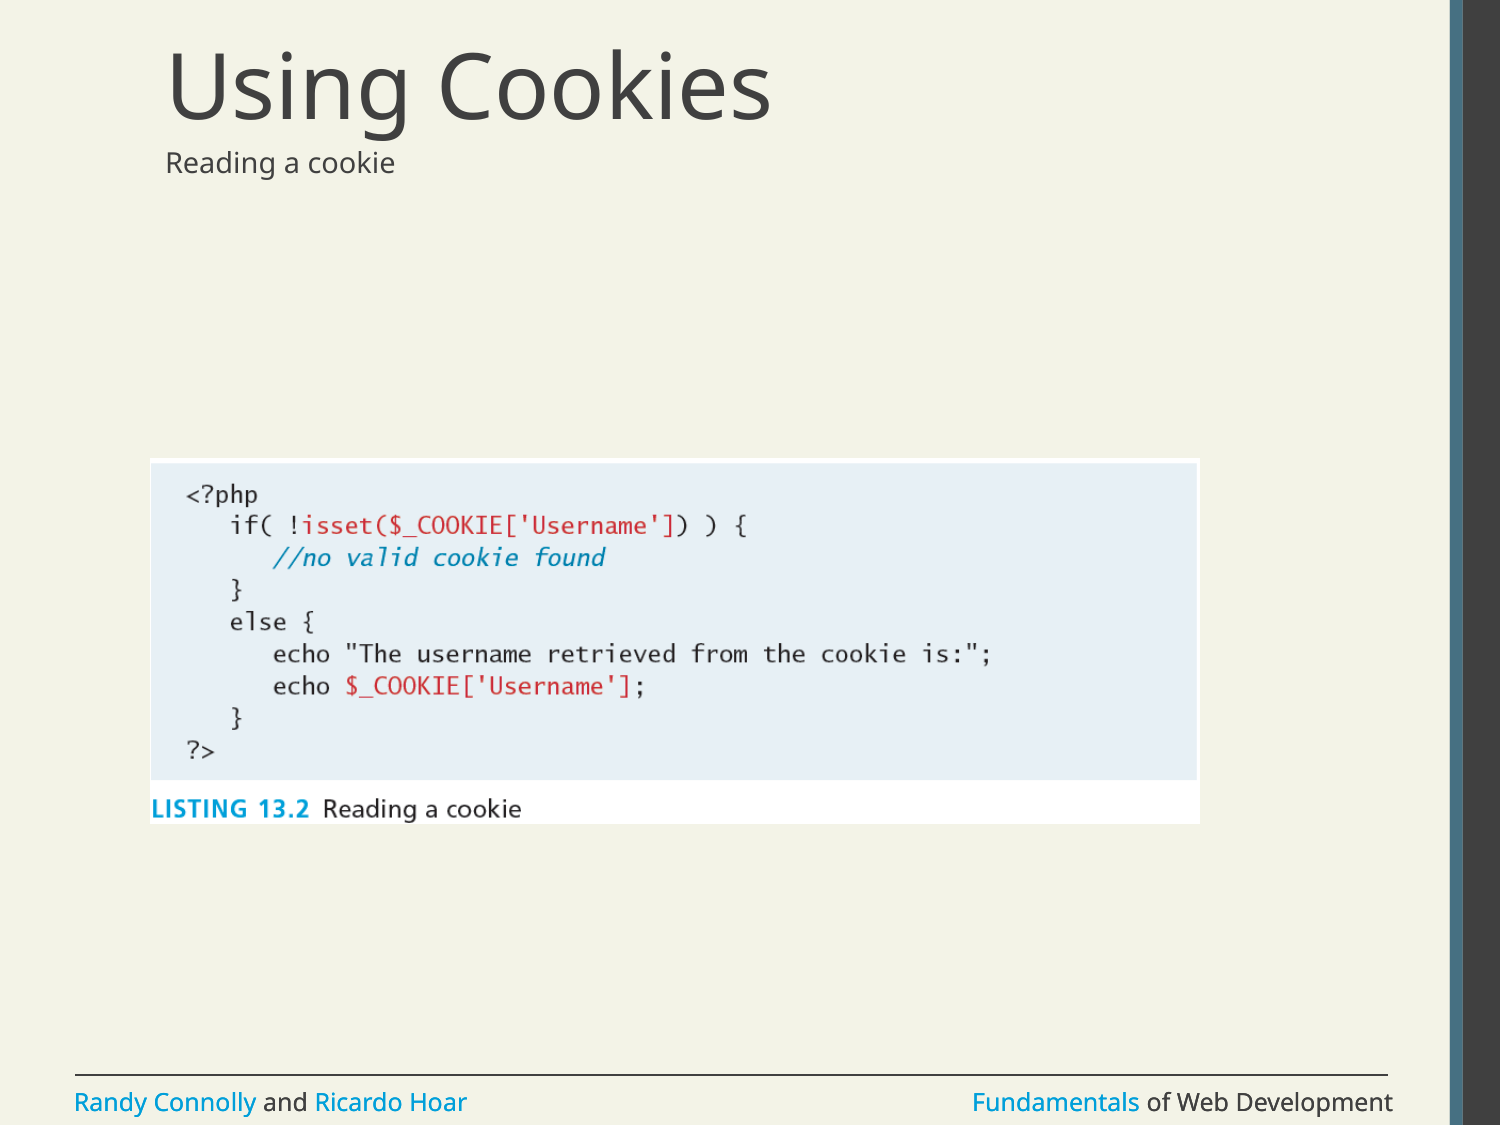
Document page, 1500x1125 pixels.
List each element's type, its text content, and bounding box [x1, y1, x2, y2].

title Using Cookies [150, 20, 1425, 188]
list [149, 269, 1201, 1013]
list Reading a cookie [150, 137, 1200, 188]
